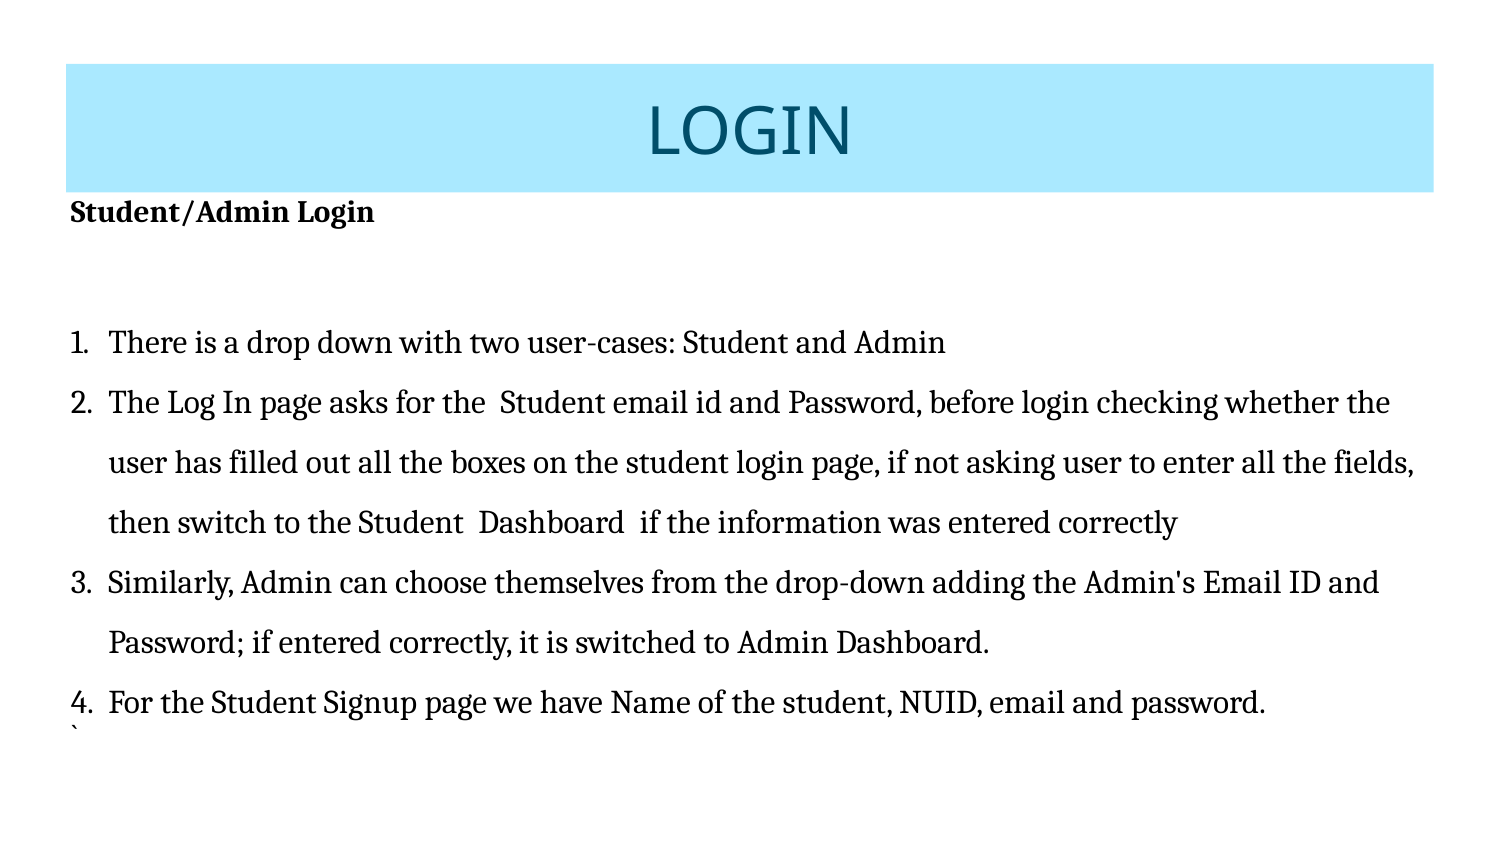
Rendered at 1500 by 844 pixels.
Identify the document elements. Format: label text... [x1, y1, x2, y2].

title LOGIN [118, 72, 1382, 167]
text_box Student/Admin Login [55, 176, 456, 244]
text_box There is a drop down with two user-cases: Student and Admin The Log In page asks for the Student email id and Password, before login checking whether the user has filled out all the boxes on the student login page, if not asking user to enter all the fields, then switch to the Student Dashboard if the information was entered correctly Similarly, Admin can choose themselves from the drop-down adding the Admin's Email ID and Password; if entered correctly, it is switched to Admin Dashboard. For the Student Signup page we have Name of the student, NUID, email and password. ` [55, 285, 1467, 765]
